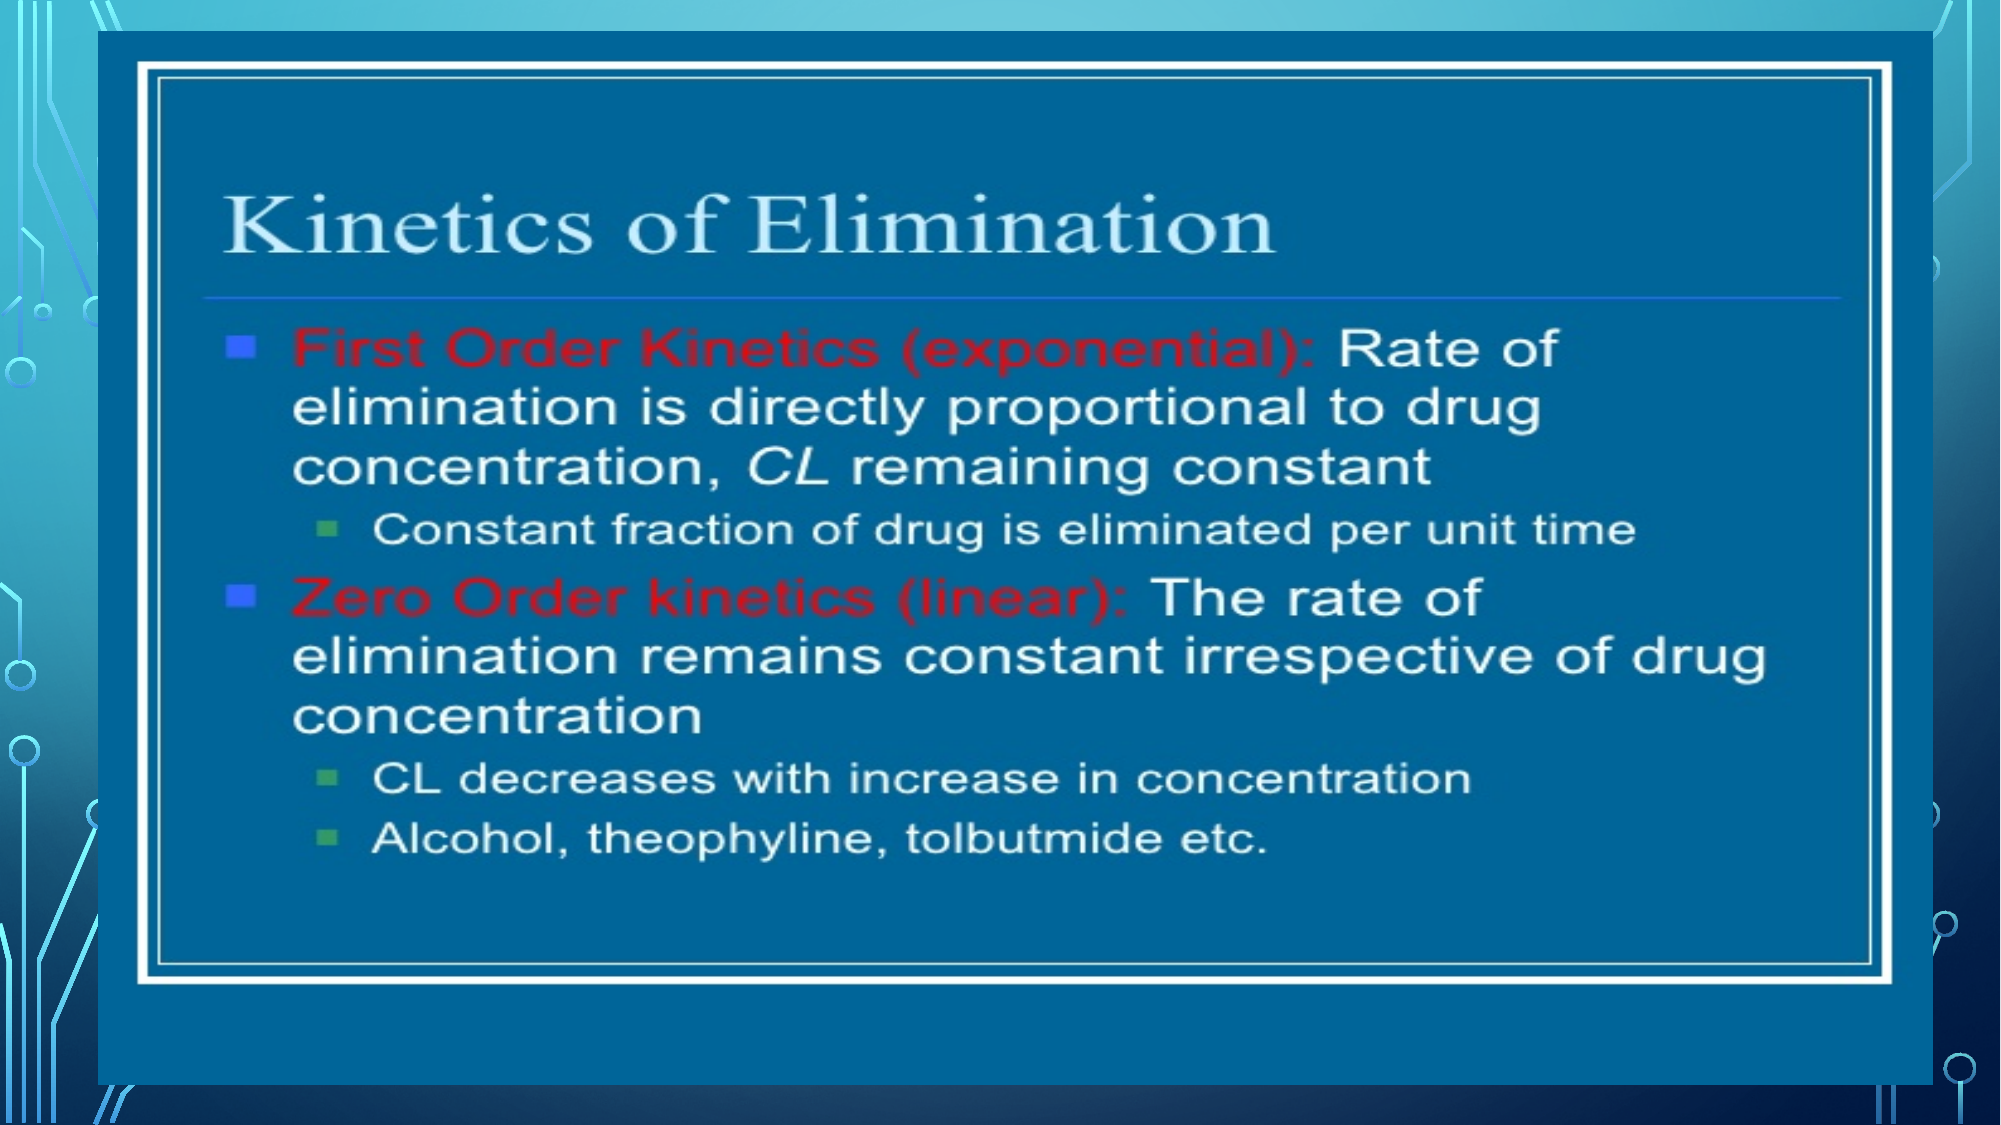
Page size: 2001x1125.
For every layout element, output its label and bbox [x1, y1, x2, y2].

picture [136, 61, 1901, 988]
